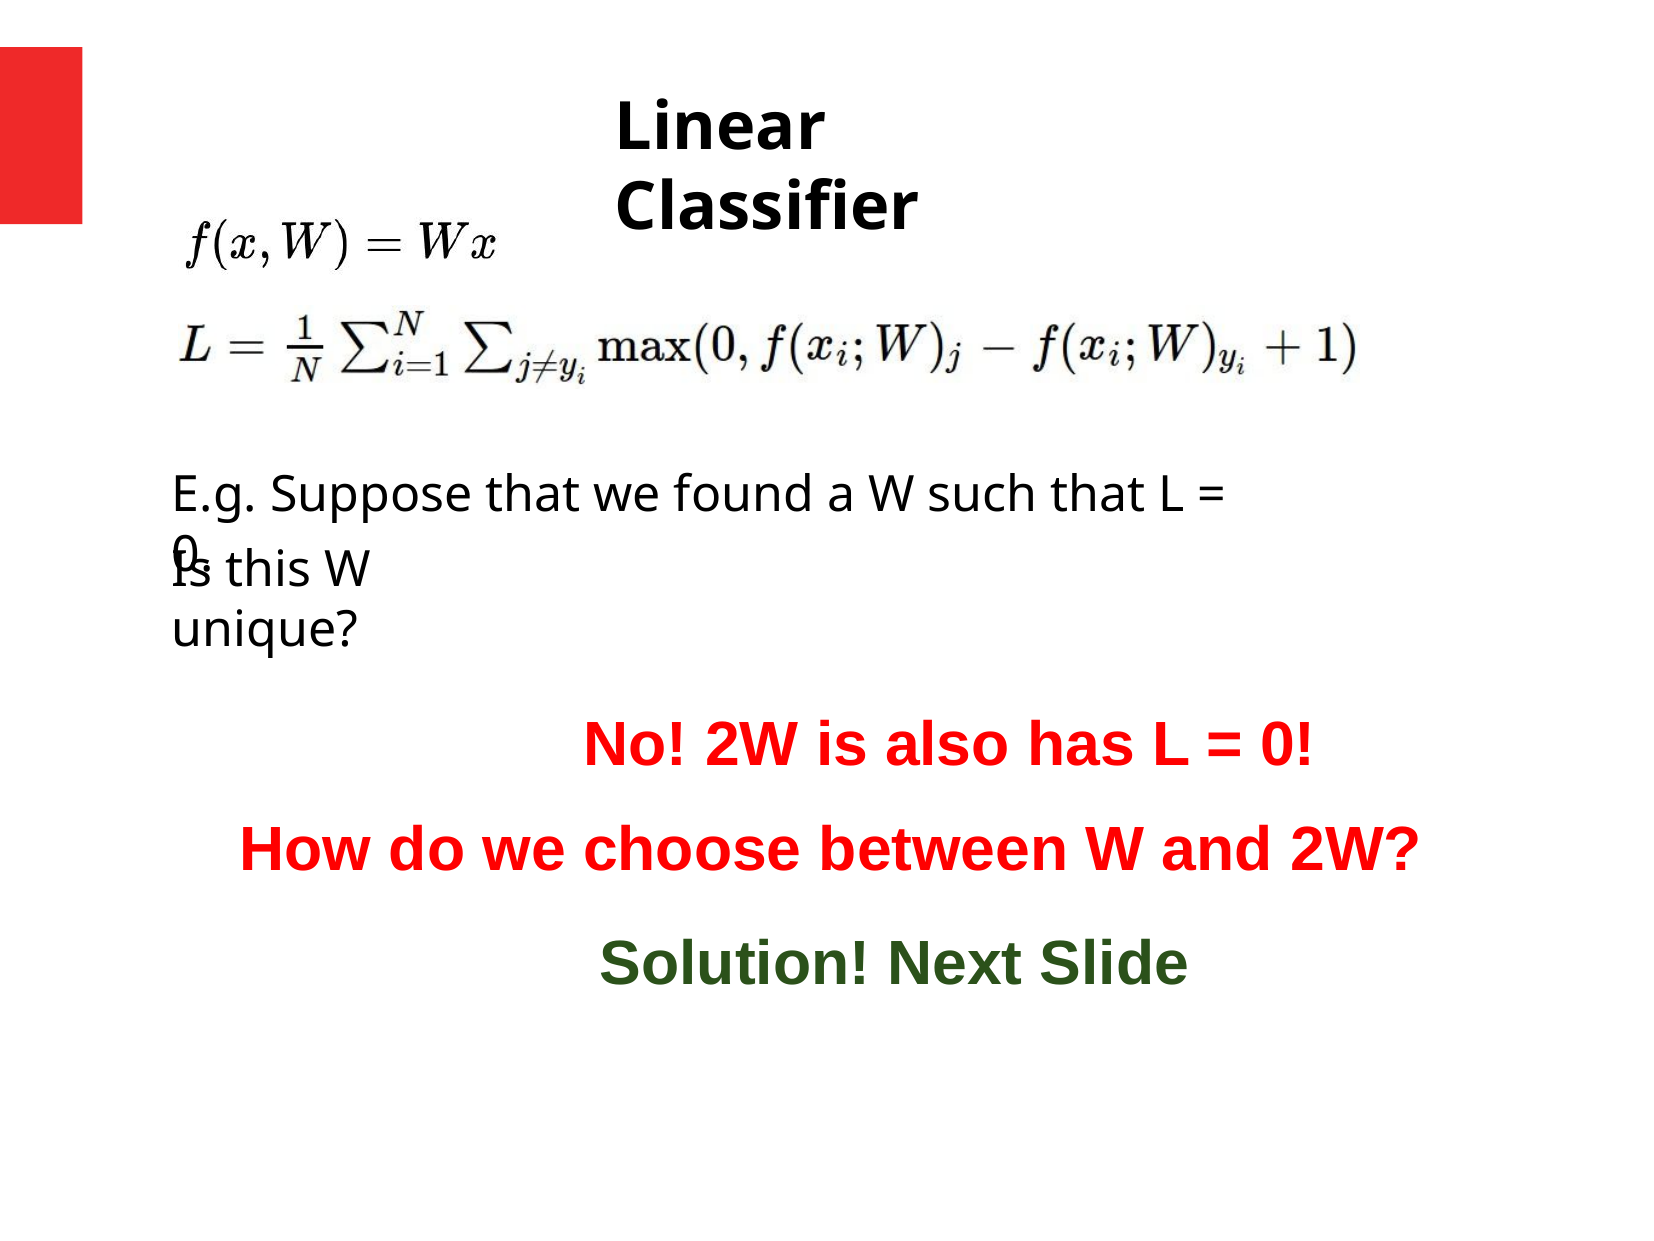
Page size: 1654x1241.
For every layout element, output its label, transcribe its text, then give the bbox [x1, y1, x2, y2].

text_box No! 2W is also has L = 0! [568, 695, 1349, 780]
picture [177, 209, 499, 278]
text_box Is this W unique? [171, 536, 561, 599]
text_box Linear Classifier [599, 75, 1147, 165]
text_box How do we choose between W and 2W? [225, 800, 1439, 885]
text_box Solution! Next Slide [584, 915, 1245, 1000]
text_box E.g. Suppose that we found a W such that L = 0. [171, 461, 1248, 524]
picture [177, 305, 1360, 389]
